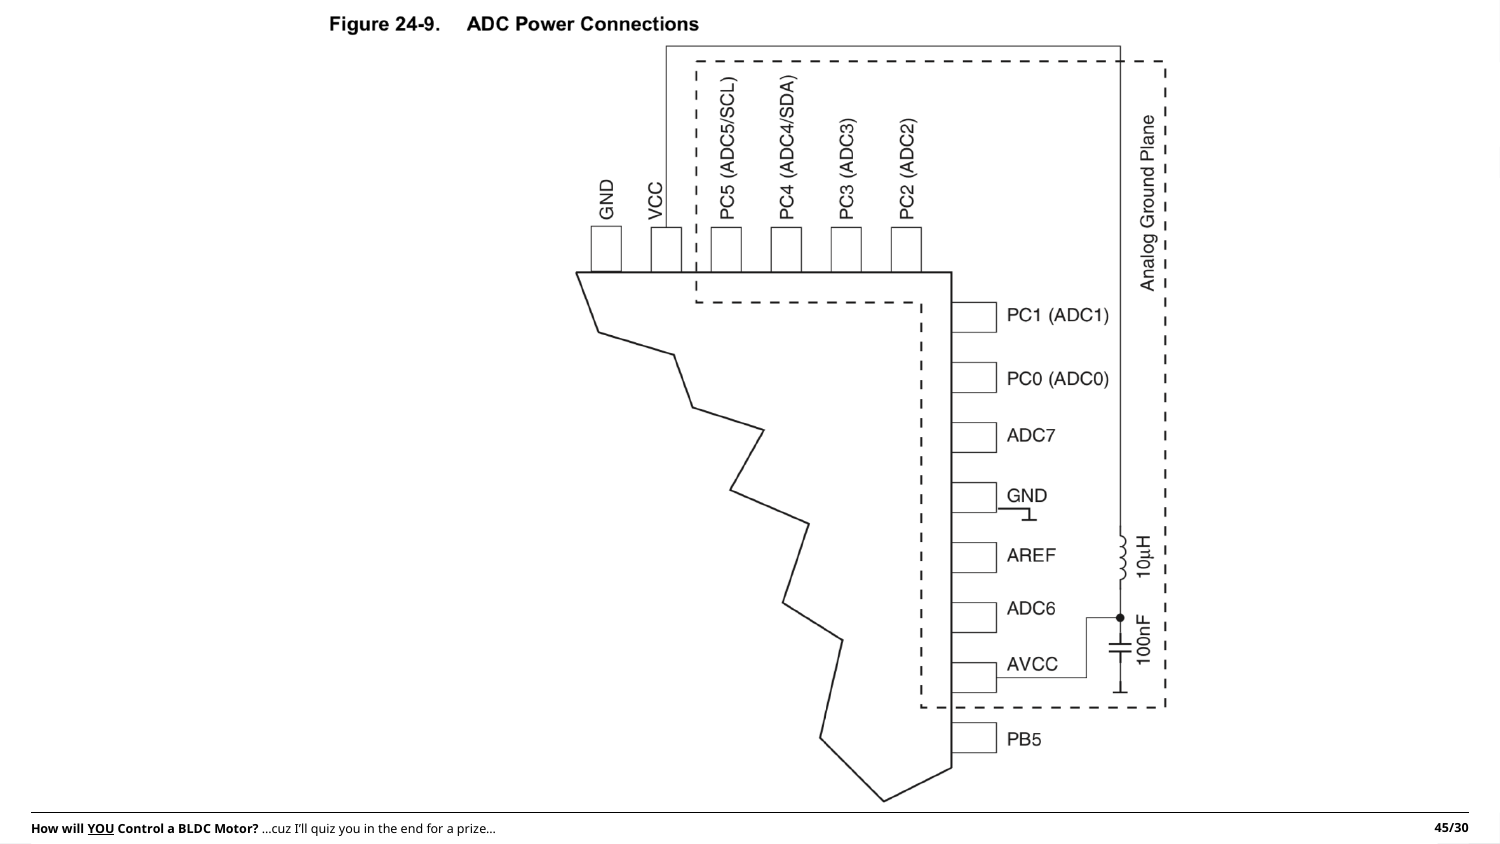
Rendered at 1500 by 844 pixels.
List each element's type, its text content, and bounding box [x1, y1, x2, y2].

slide_number 45/30 [1419, 812, 1469, 844]
picture [324, 8, 1175, 803]
